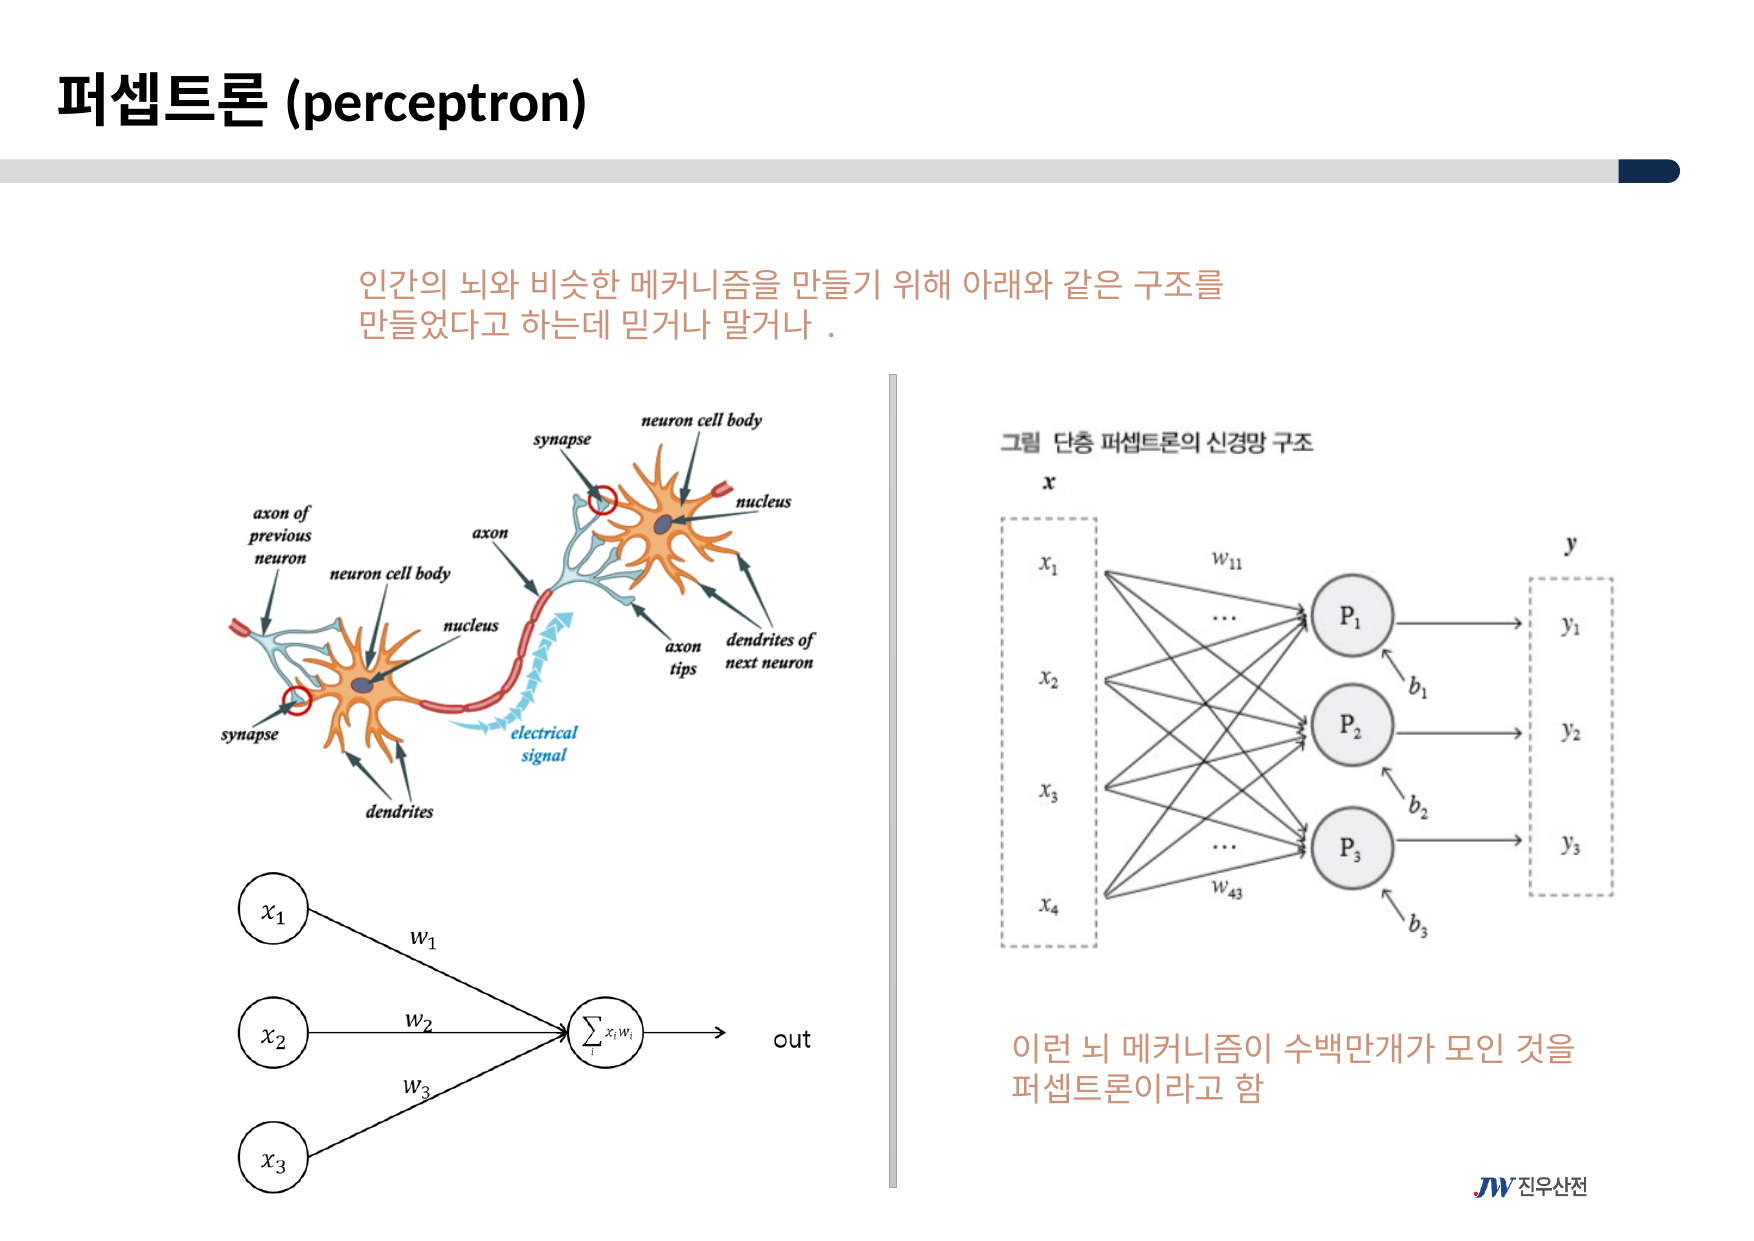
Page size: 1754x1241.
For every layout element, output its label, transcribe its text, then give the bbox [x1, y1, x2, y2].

picture [127, 352, 861, 1205]
text_box 퍼셉트론(perceptron) [41, 55, 604, 140]
text_box 인간의 뇌와 비슷한 메커니즘을 만들기 위해 아래와 같은 구조를 만들었다고 하는데 믿거나 말거나. [343, 256, 1315, 352]
text_box 이런 뇌 메커니즘이 수백만개가 모인 것을 퍼셉트론이라고 함 [997, 1020, 1699, 1116]
picture [1465, 1172, 1596, 1203]
text_box [889, 374, 897, 1188]
picture [964, 408, 1667, 965]
